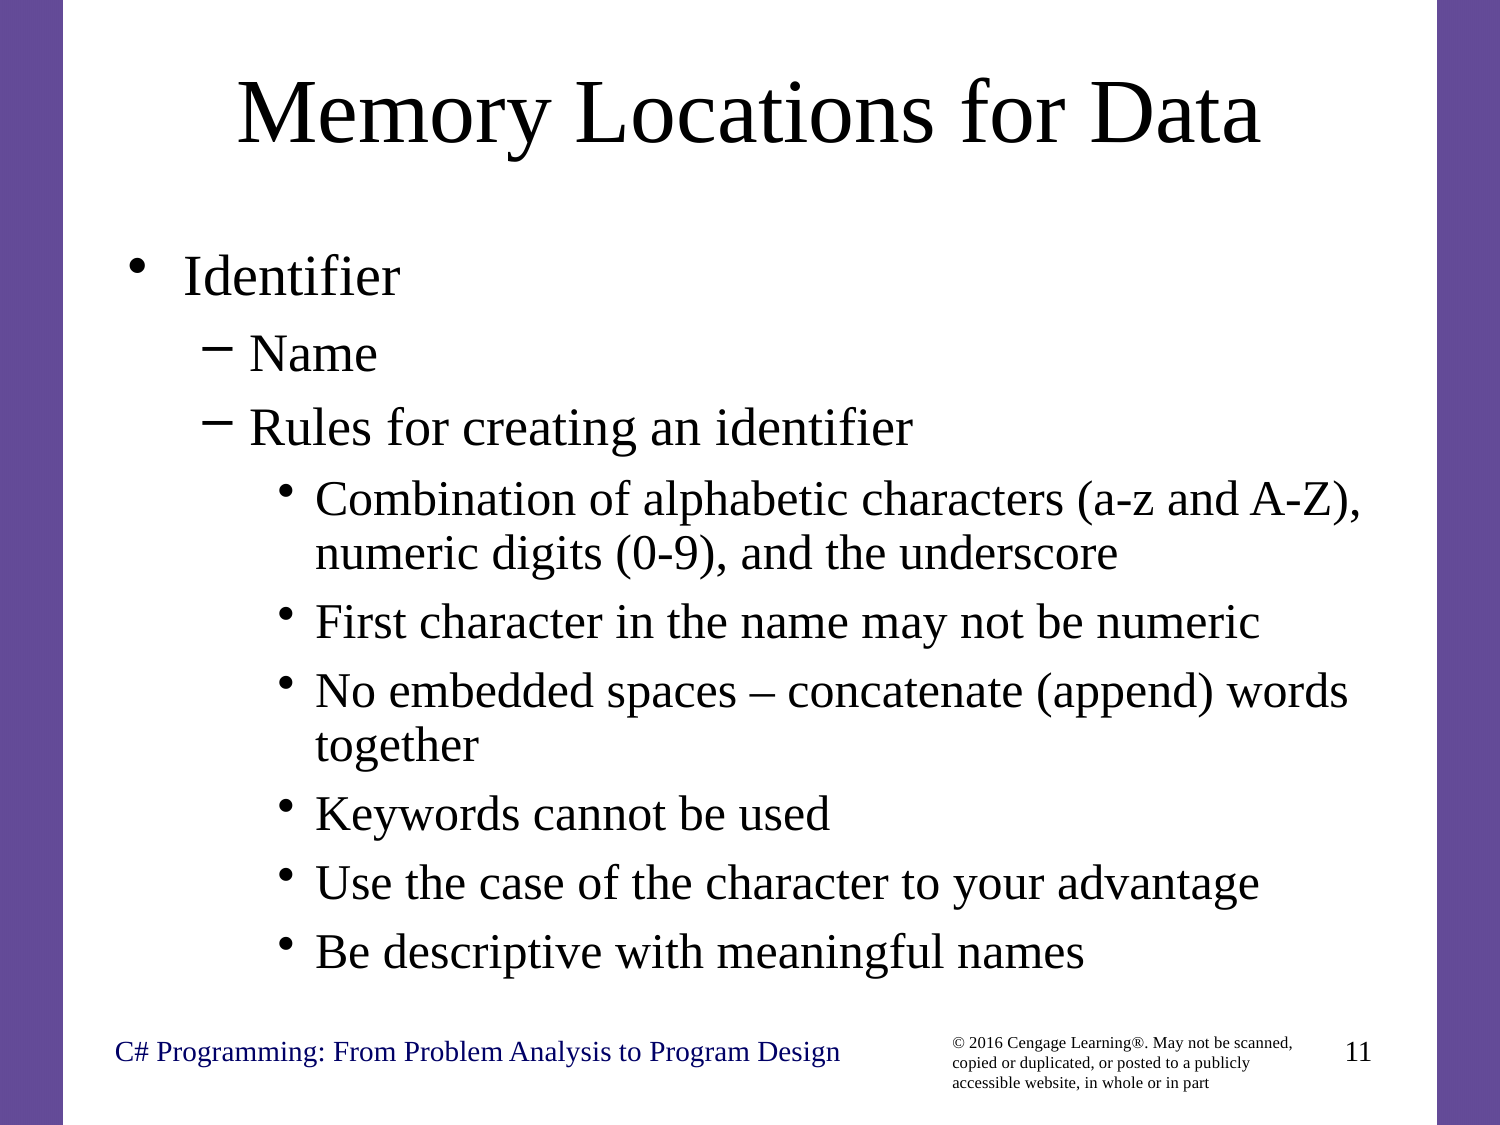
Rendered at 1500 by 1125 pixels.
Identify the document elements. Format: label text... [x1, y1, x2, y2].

list Identifier Name Rules for creating an identifier Combination of alphabetic characters (a-z and A-Z), numeric digits (0-9), and the underscore First character in the name may not be numeric No embedded spaces – concatenate (append) words together Keywords cannot be used Use the case of the character to your advantage Be descriptive with meaningful names [112, 237, 1388, 963]
picture [0, 0, 63, 1125]
slide_number 11 [1074, 1024, 1388, 1101]
picture [1437, 0, 1500, 1125]
title Memory Locations for Data [112, 24, 1388, 188]
footer C# Programming: From Problem Analysis to Program Design [99, 1024, 988, 1101]
